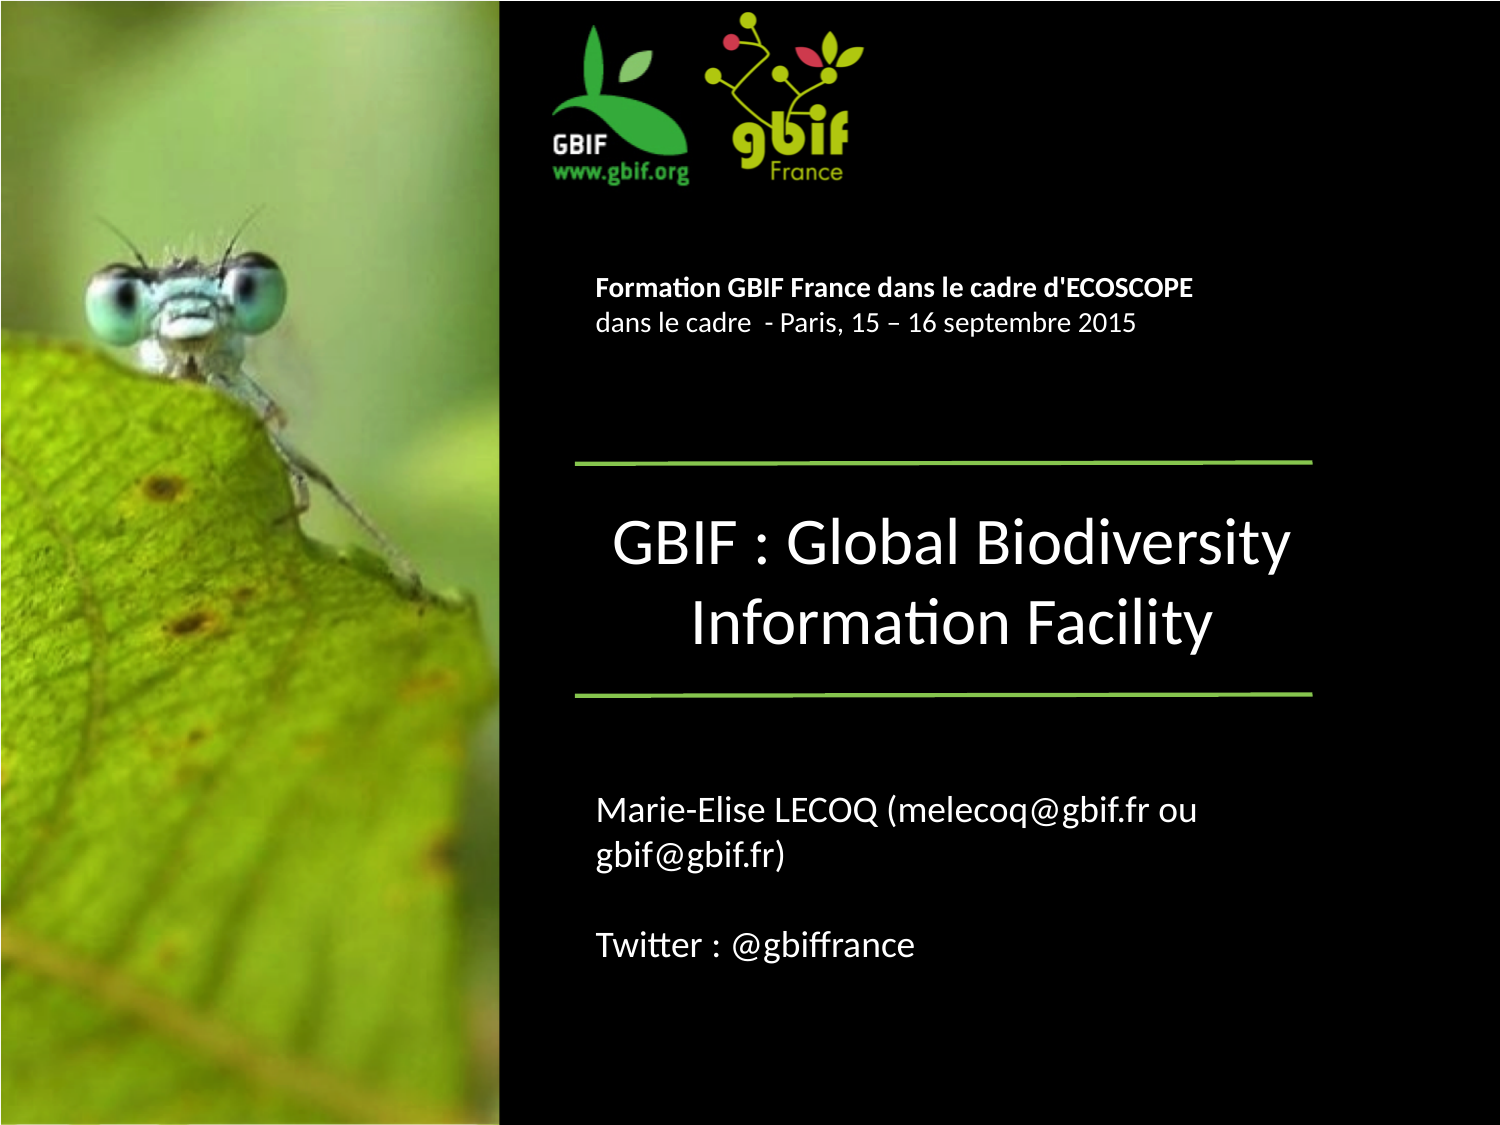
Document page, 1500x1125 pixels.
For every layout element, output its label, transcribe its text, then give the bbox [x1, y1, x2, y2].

text_box Marie-Elise LECOQ (melecoq@gbif.fr ou gbif@gbif.fr) Twitter : @gbiffrance [580, 777, 1324, 973]
picture [0, 0, 1500, 1125]
title GBIF : Global Biodiversity Information Facility [580, 484, 1324, 672]
text_box Formation GBIF France dans le cadre d'ECOSCOPE dans le cadre - Paris, 15 – 16 septembre 2015 [580, 260, 1307, 346]
